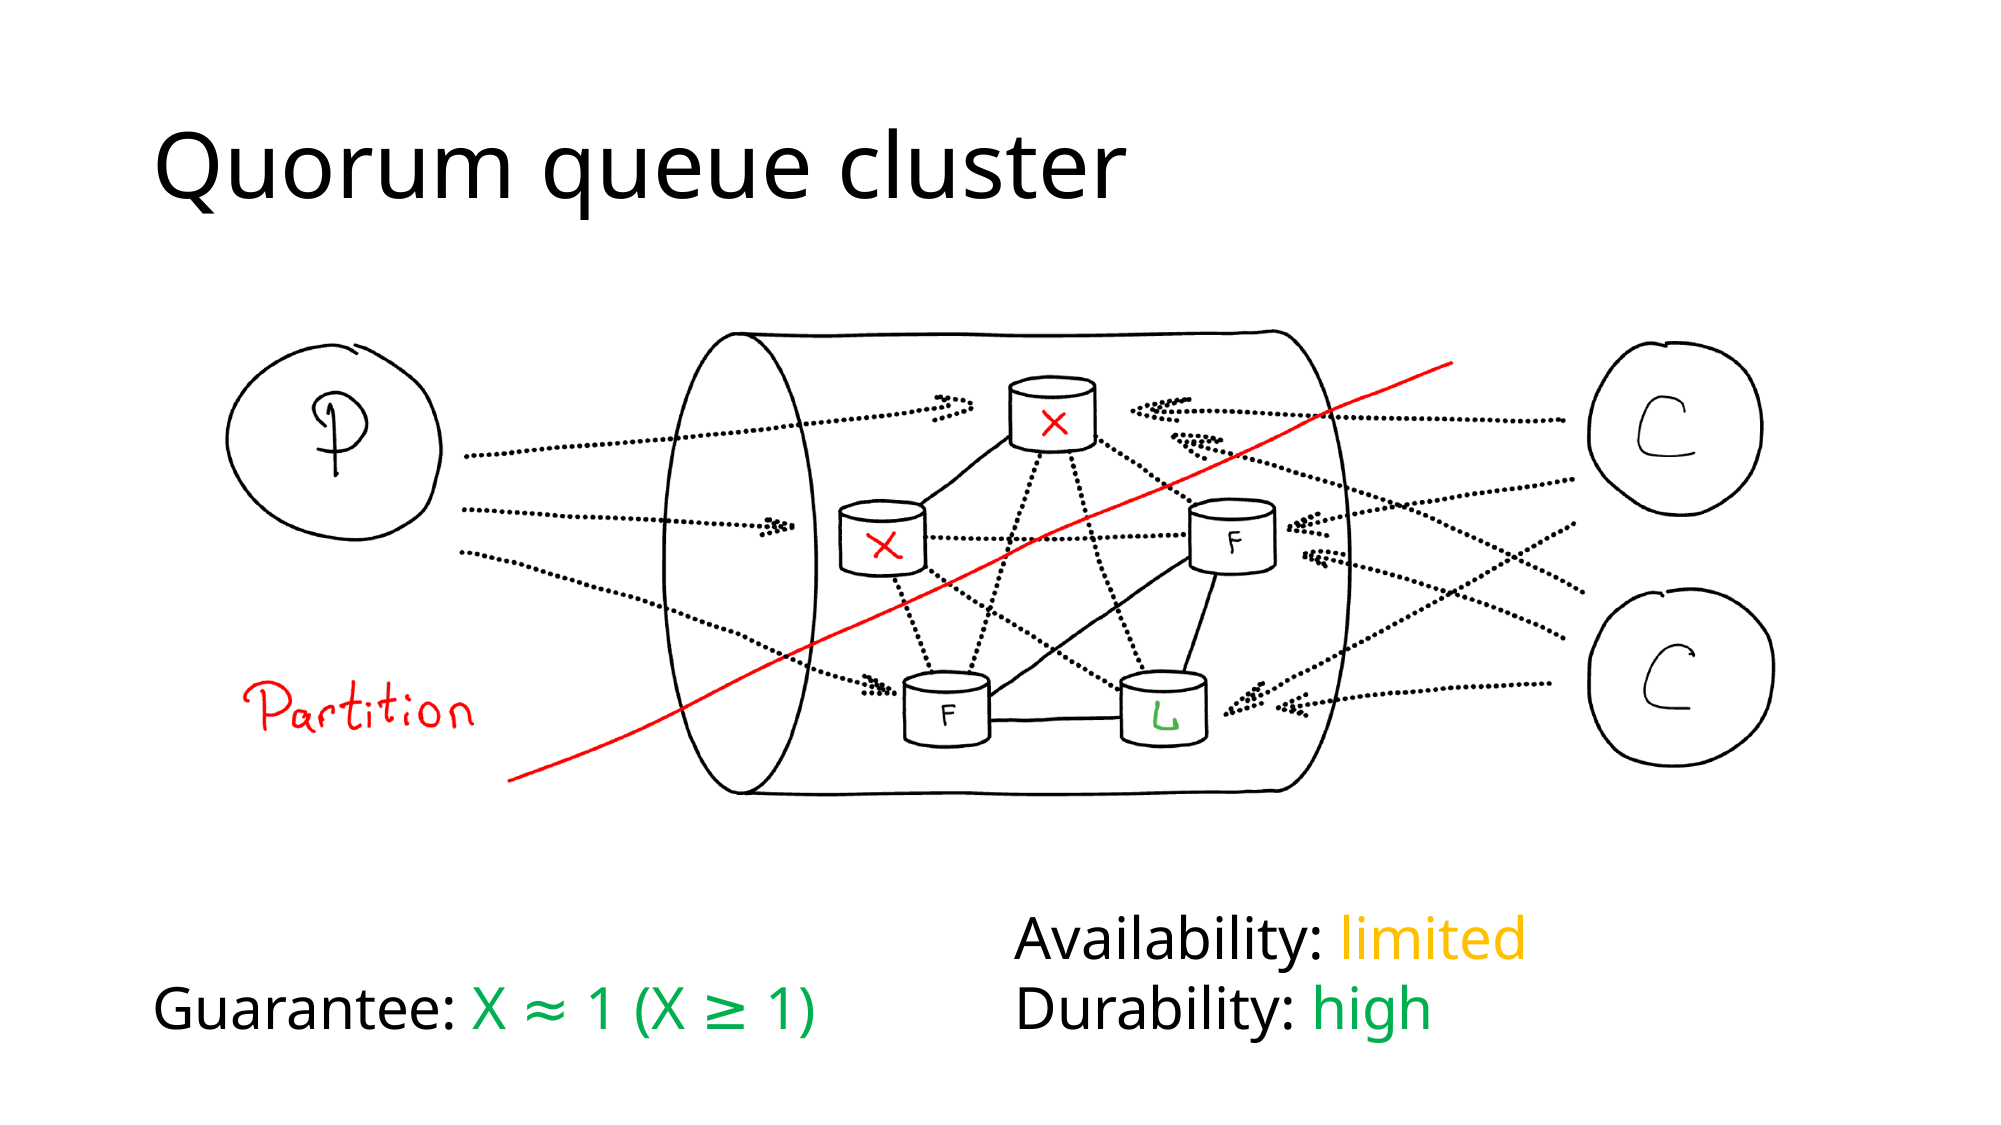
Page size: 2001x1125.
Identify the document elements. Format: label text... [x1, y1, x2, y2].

title Quorum queue cluster [137, 59, 1863, 278]
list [208, 312, 1792, 813]
text_box Guarantee: X ≈ 1 (X ≥ 1) [137, 963, 999, 1049]
text_box Availability: limited Durability: high [999, 893, 1863, 1049]
